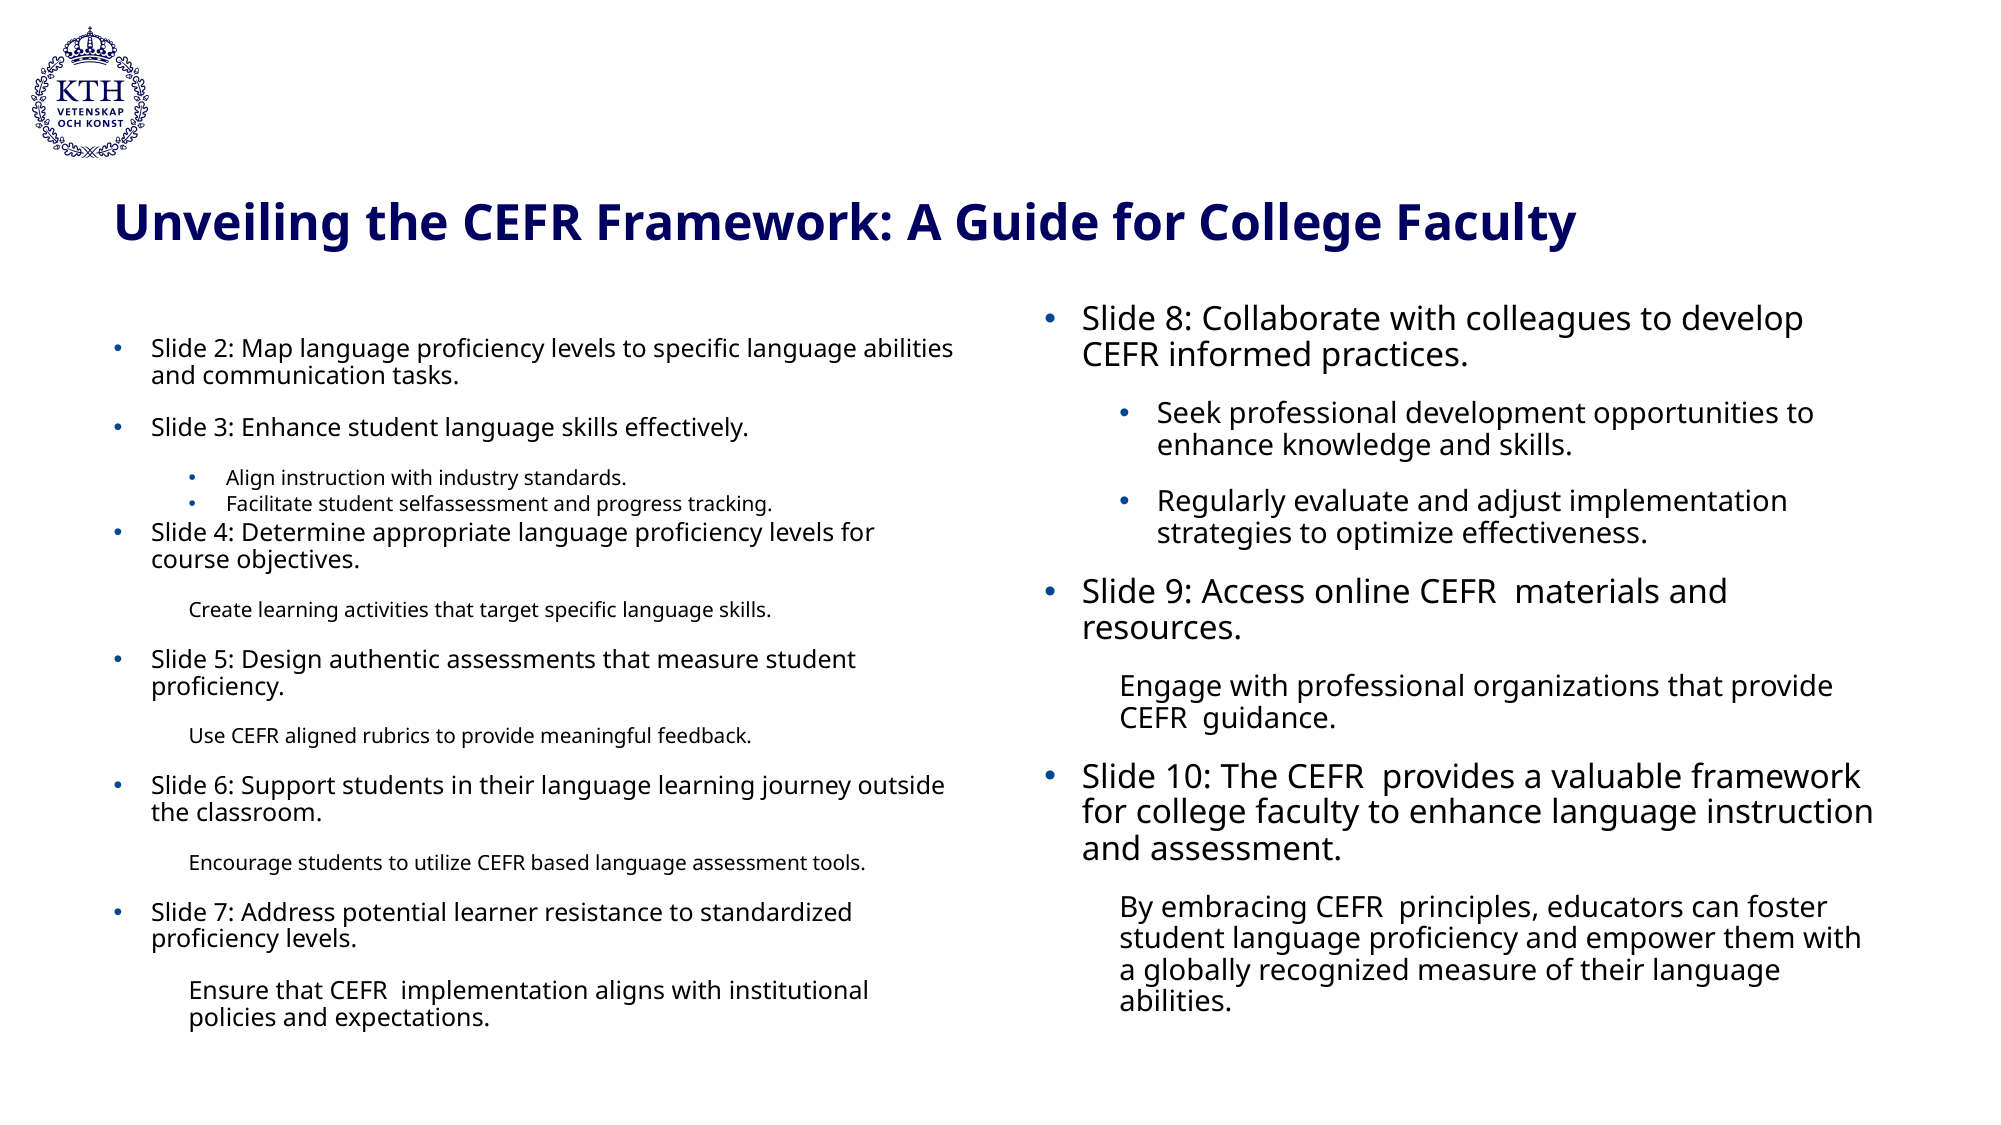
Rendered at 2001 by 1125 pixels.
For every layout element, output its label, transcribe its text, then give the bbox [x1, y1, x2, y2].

list Slide 2: Map language proficiency levels to specific language abilities and communication tasks. Slide 3: Enhance student language skills effectively. Align instruction with industry standards. Facilitate student selfassessment and progress tracking. Slide 4: Determine appropriate language proficiency levels for course objectives. Create learning activities that target specific language skills. Slide 5: Design authentic assessments that measure student proficiency. Use CEFR aligned rubrics to provide meaningful feedback. Slide 6: Support students in their language learning journey outside the classroom. Encourage students to utilize CEFR based language assessment tools. Slide 7: Address potential learner resistance to standardized proficiency levels. Ensure that CEFR implementation aligns with institutional policies and expectations. [98, 294, 971, 1038]
title Unveiling the CEFR Framework: A Guide for College Faculty [98, 179, 1902, 273]
picture [31, 26, 149, 158]
list Slide 8: Collaborate with colleagues to develop CEFR informed practices. Seek professional development opportunities to enhance knowledge and skills. Regularly evaluate and adjust implementation strategies to optimize effectiveness. Slide 9: Access online CEFR materials and resources. Engage with professional organizations that provide CEFR guidance. Slide 10: The CEFR provides a valuable framework for college faculty to enhance language instruction and assessment. By embracing CEFR principles, educators can foster student language proficiency and empower them with a globally recognized measure of their language abilities. [1029, 294, 1902, 1038]
